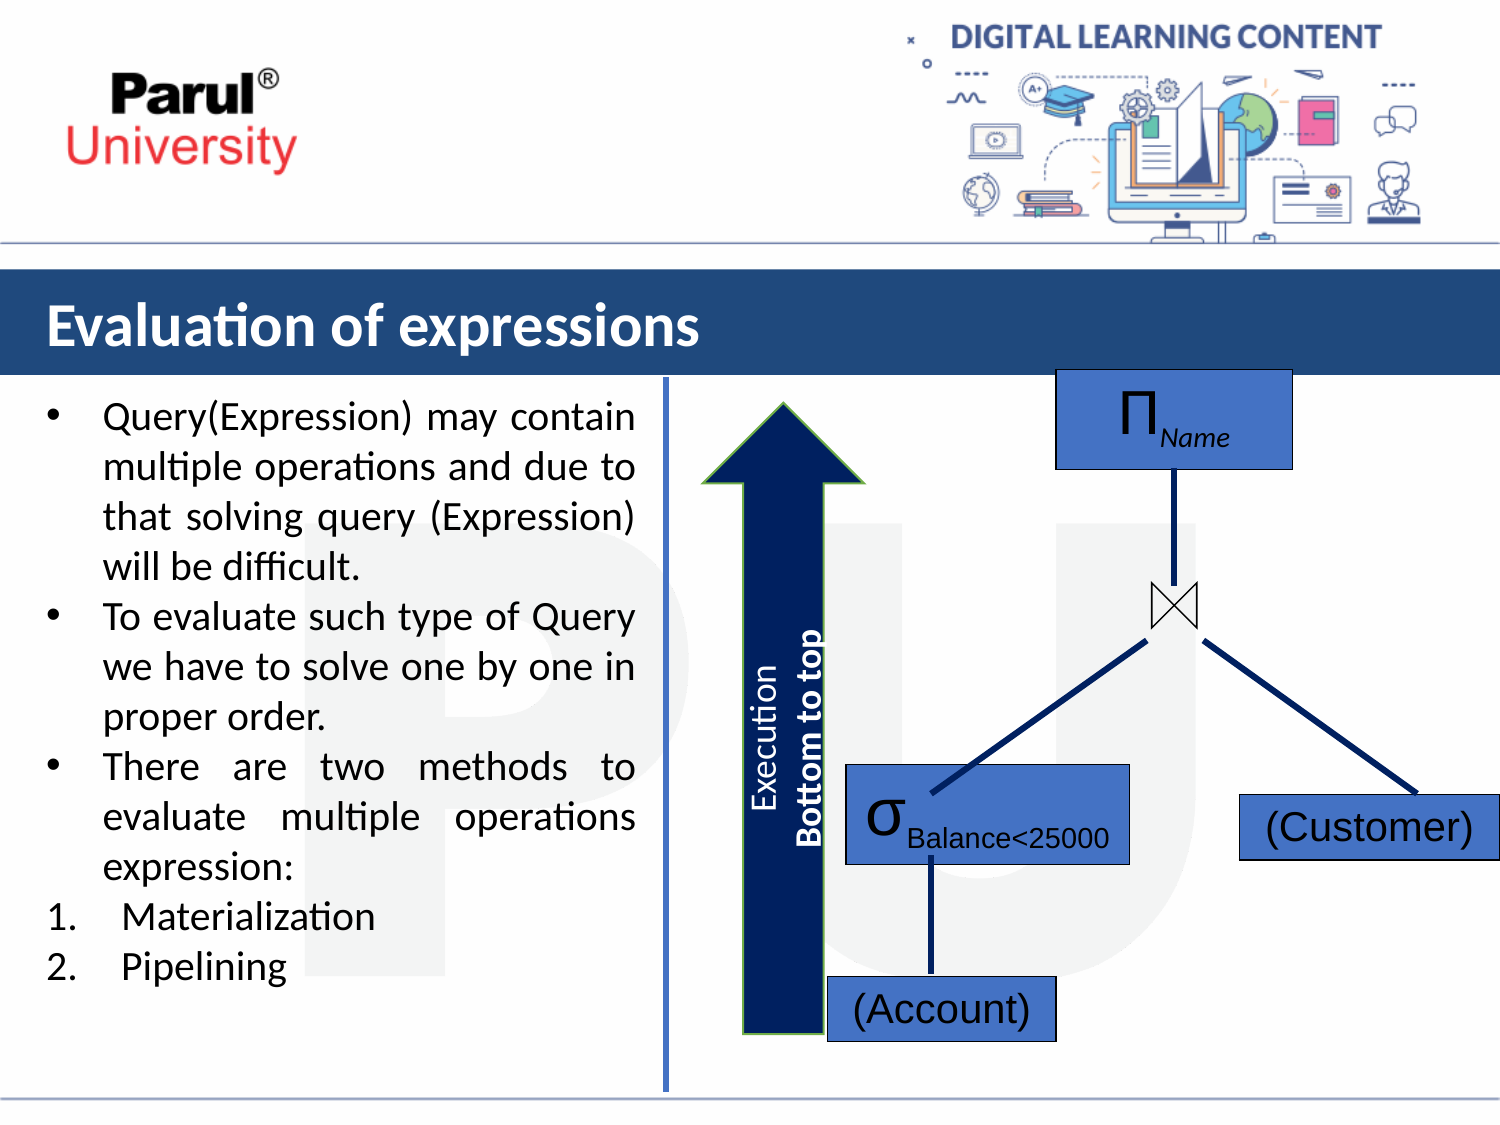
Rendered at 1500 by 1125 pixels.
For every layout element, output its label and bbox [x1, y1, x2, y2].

picture [0, 0, 1500, 1125]
text_box [930, 640, 1147, 794]
text_box [1203, 640, 1418, 794]
